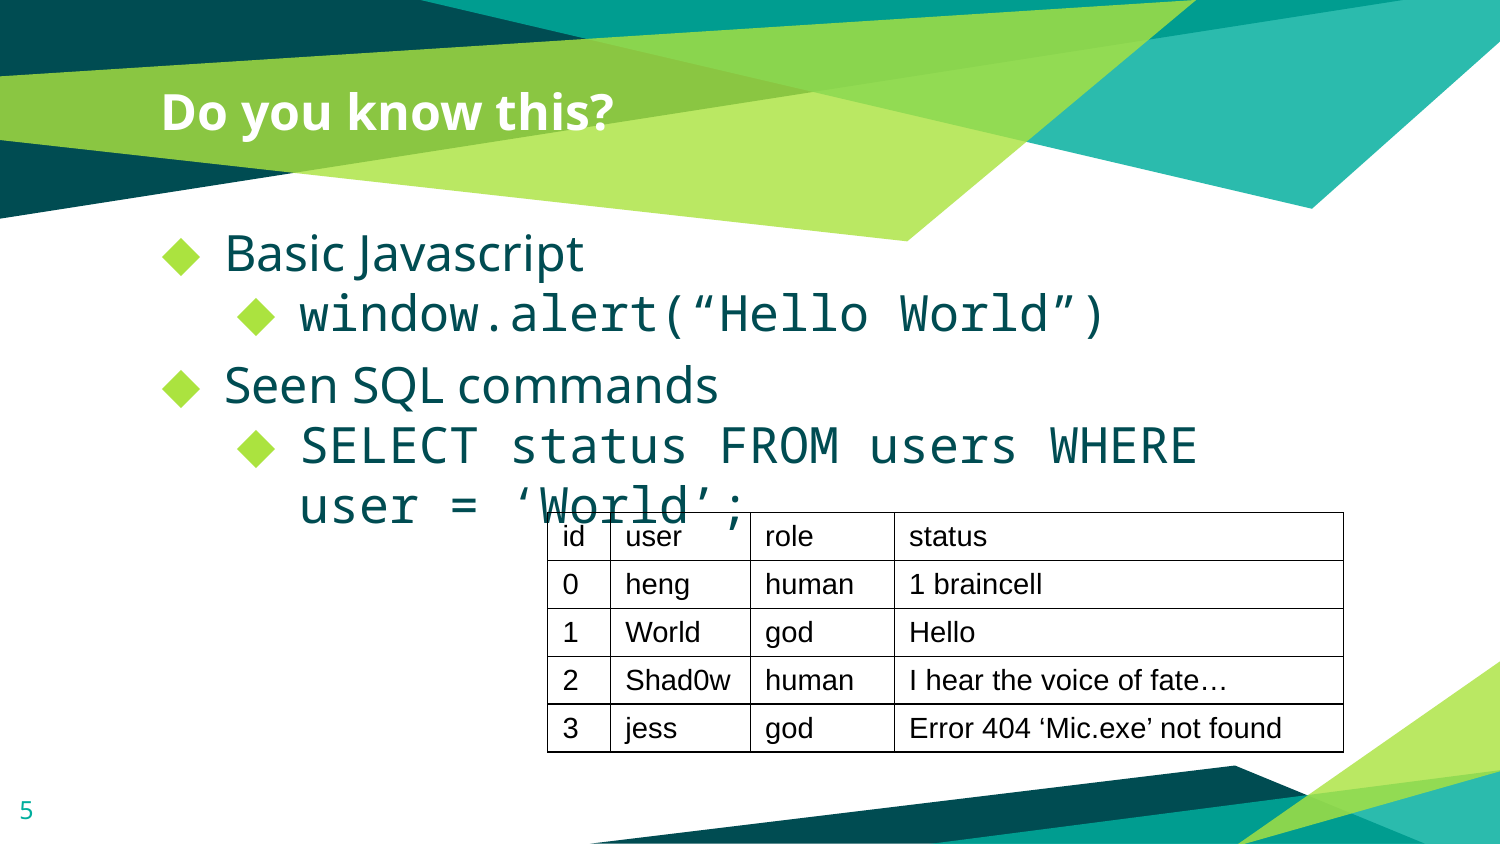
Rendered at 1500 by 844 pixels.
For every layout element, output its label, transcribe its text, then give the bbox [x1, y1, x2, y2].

table_cell 0 [548, 561, 610, 608]
table_cell 1 braincell [895, 561, 1343, 608]
table_cell Error 404 ‘Mic.exe’ not found [895, 705, 1343, 751]
table_cell 2 [548, 657, 610, 703]
table_cell I hear the voice of fate… [895, 657, 1343, 703]
table_cell Shad0w [611, 657, 750, 703]
list Basic Javascript window.alert(“Hello World”) Seen SQL commands SELECT status FROM users WHERE user = ‘World’; [134, 205, 1344, 752]
table_cell human [751, 657, 894, 703]
table_header user [611, 513, 750, 560]
table_cell heng [611, 561, 750, 608]
table_cell 1 [548, 609, 610, 656]
table_header status [895, 513, 1343, 560]
table_cell jess [611, 705, 750, 751]
table_header id [548, 513, 610, 560]
table_cell human [751, 561, 894, 608]
table_cell 3 [548, 705, 610, 751]
table_header role [751, 513, 894, 560]
table_cell god [751, 705, 894, 751]
slide_number 5 [4, 779, 95, 844]
title Do you know this? [145, 65, 1355, 206]
table_cell World [611, 609, 750, 656]
table_cell god [751, 609, 894, 656]
table_cell Hello [895, 609, 1343, 656]
